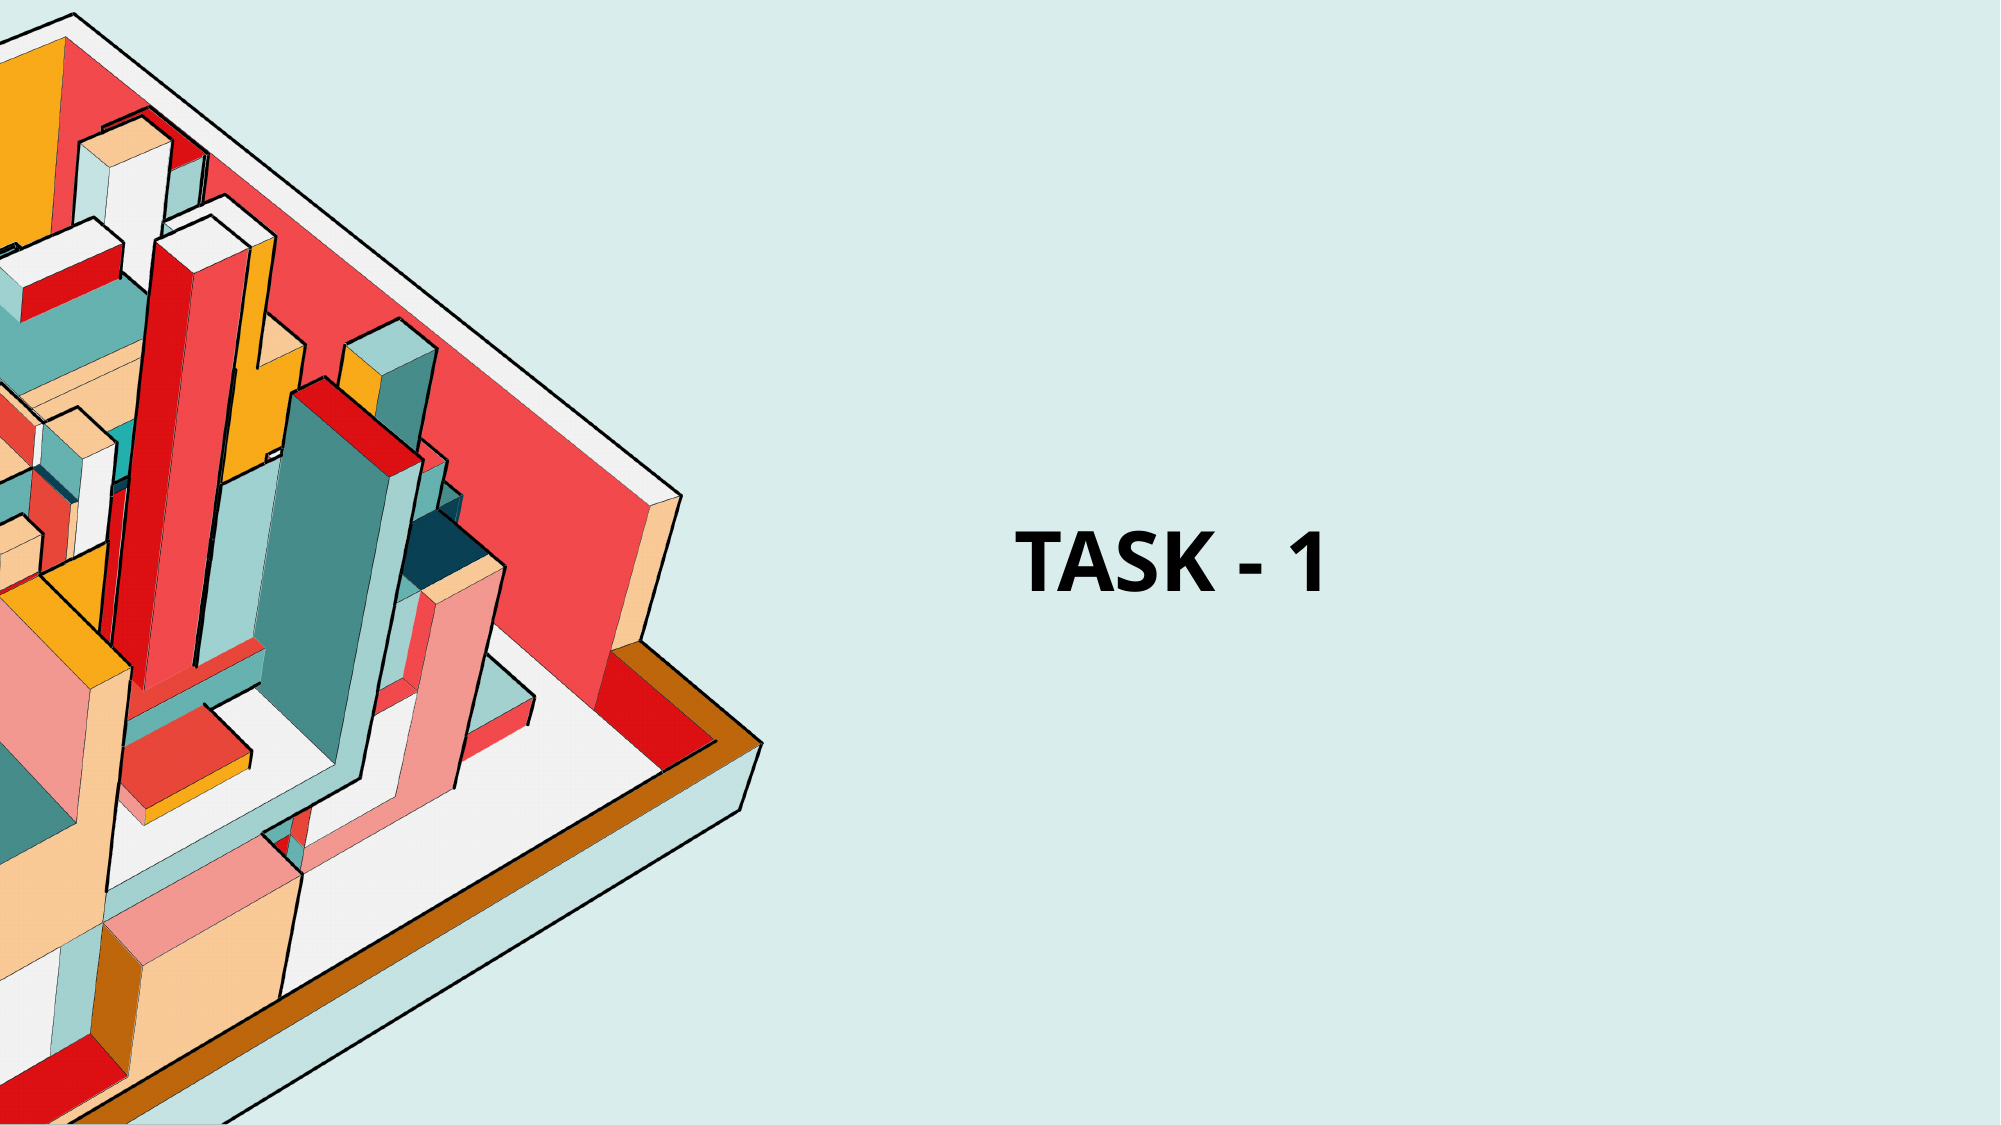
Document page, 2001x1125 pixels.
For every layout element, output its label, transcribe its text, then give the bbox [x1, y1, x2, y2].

picture [0, 0, 765, 1125]
title TASK - 1 [999, 72, 1926, 617]
